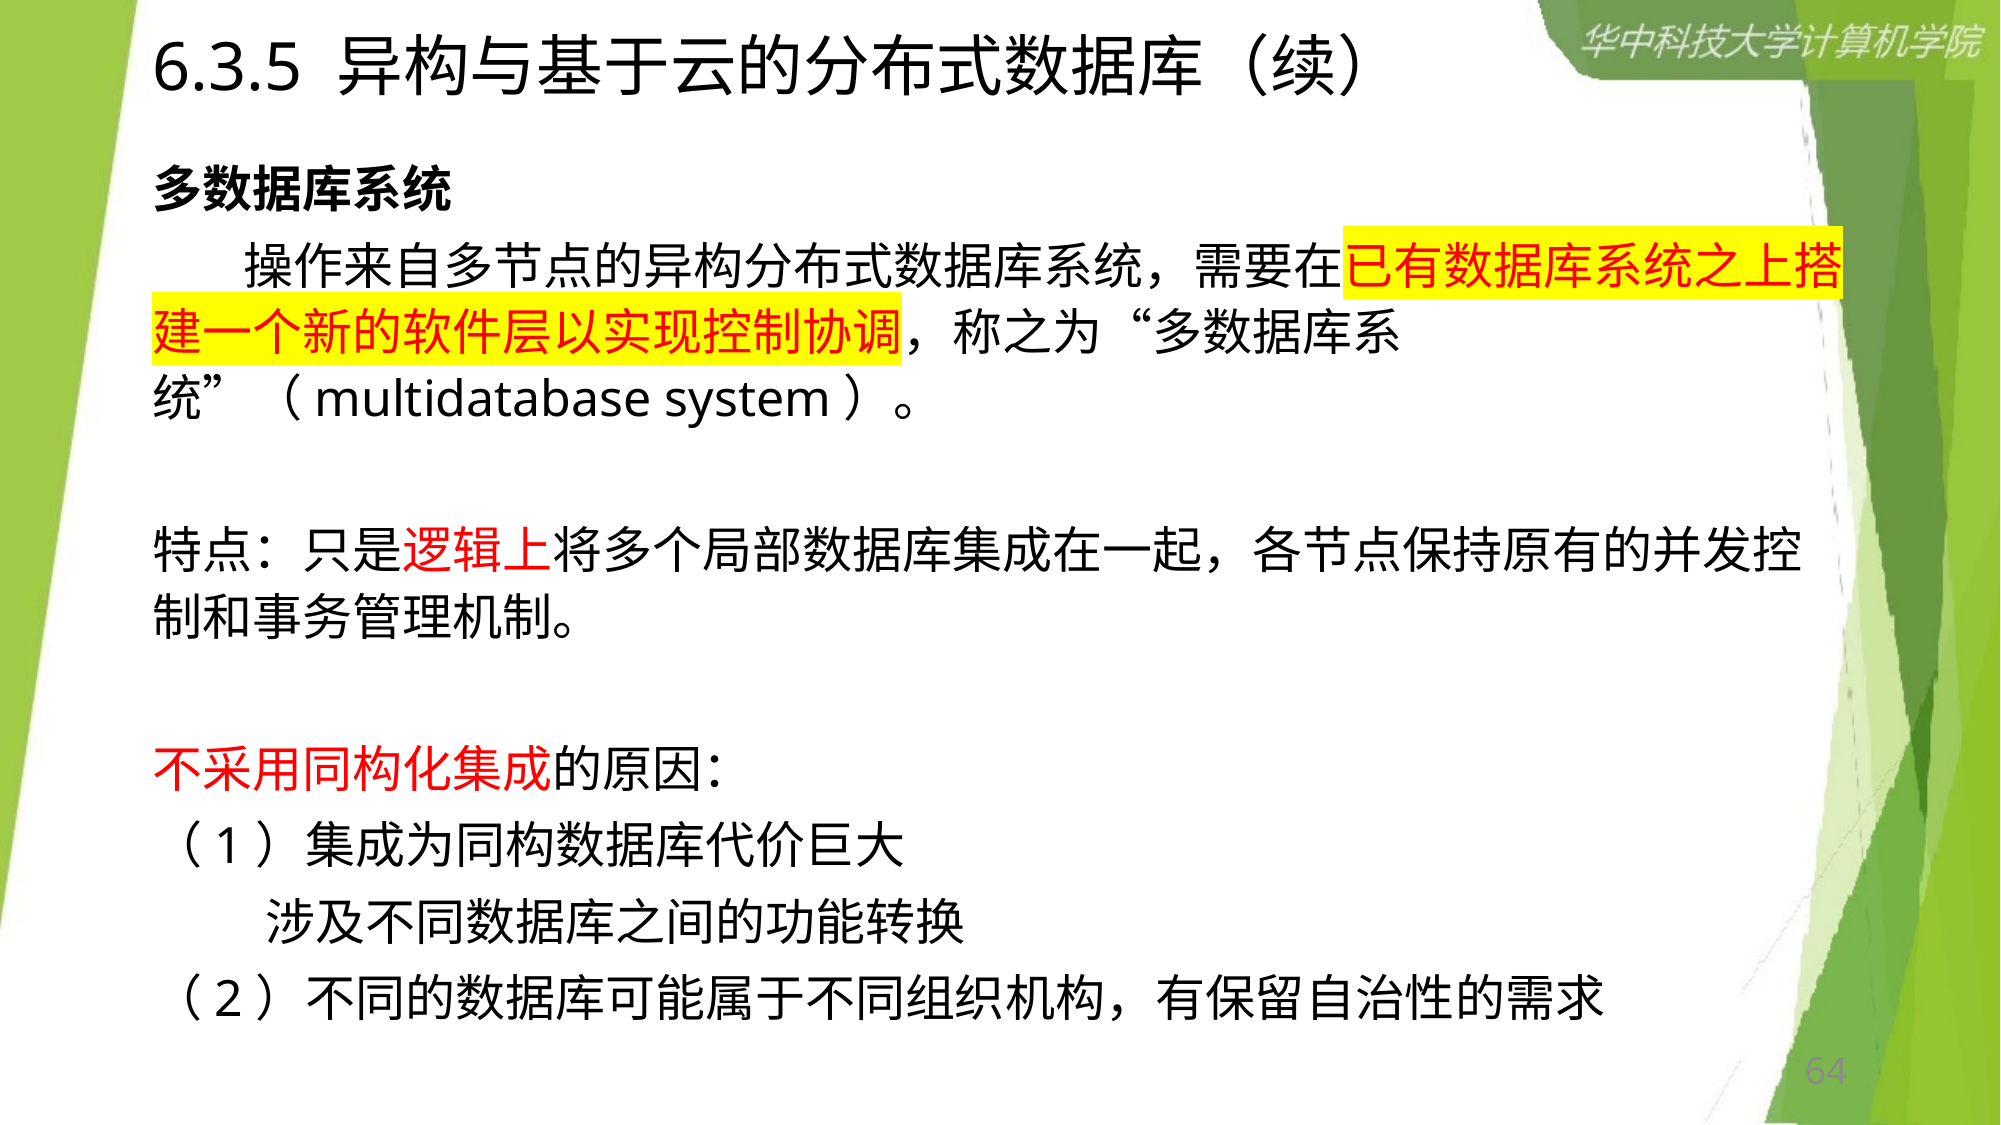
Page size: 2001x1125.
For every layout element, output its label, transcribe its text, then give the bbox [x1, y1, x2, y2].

slide_number 64 [1412, 1042, 1863, 1103]
list 多数据库系统 操作来自多节点的异构分布式数据库系统，需要在已有数据库系统之上搭建一个新的软件层以实现控制协调，称之为“多数据库系统”（multidatabase system）。 特点：只是逻辑上将多个局部数据库集成在一起，各节点保持原有的并发控制和事务管理机制。 不采用同构化集成的原因： （1）集成为同构数据库代价巨大 涉及不同数据库之间的功能转换 （2）不同的数据库可能属于不同组织机构，有保留自治性的需求 [137, 144, 1863, 1037]
picture [0, 0, 2001, 1125]
title 6.3.5 异构与基于云的分布式数据库（续） [137, 0, 1863, 144]
